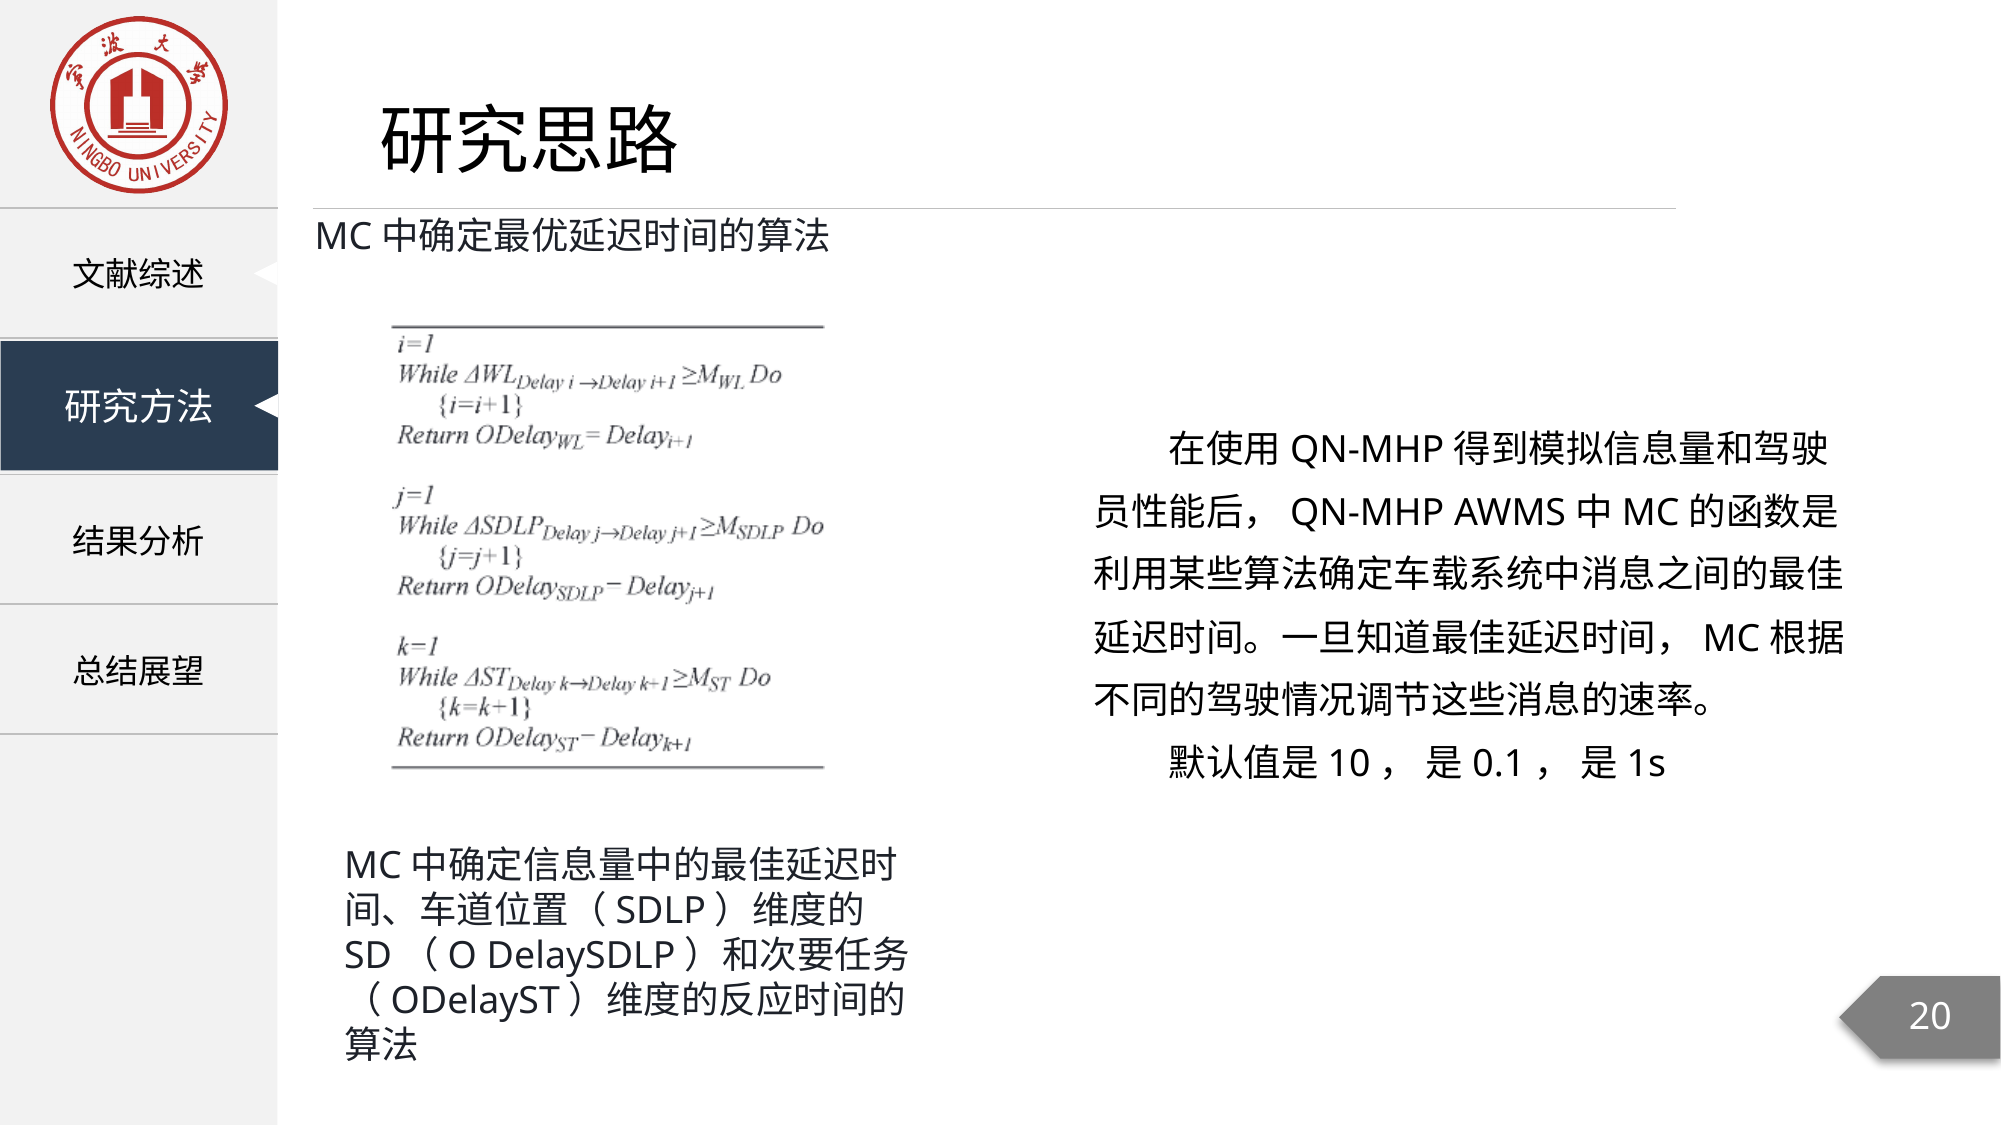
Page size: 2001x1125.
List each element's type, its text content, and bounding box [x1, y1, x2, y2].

text_box 研究思路 [364, 85, 695, 190]
picture [50, 16, 228, 194]
picture [391, 324, 825, 771]
text_box MC中确定信息量中的最佳延迟时间、车道位置（SDLP）维度的SD（O DelaySDLP）和次要任务（ODelayST）维度的反应时间的算法 [329, 834, 929, 1074]
text_box MC中确定最优延迟时间的算法 [299, 204, 1217, 264]
